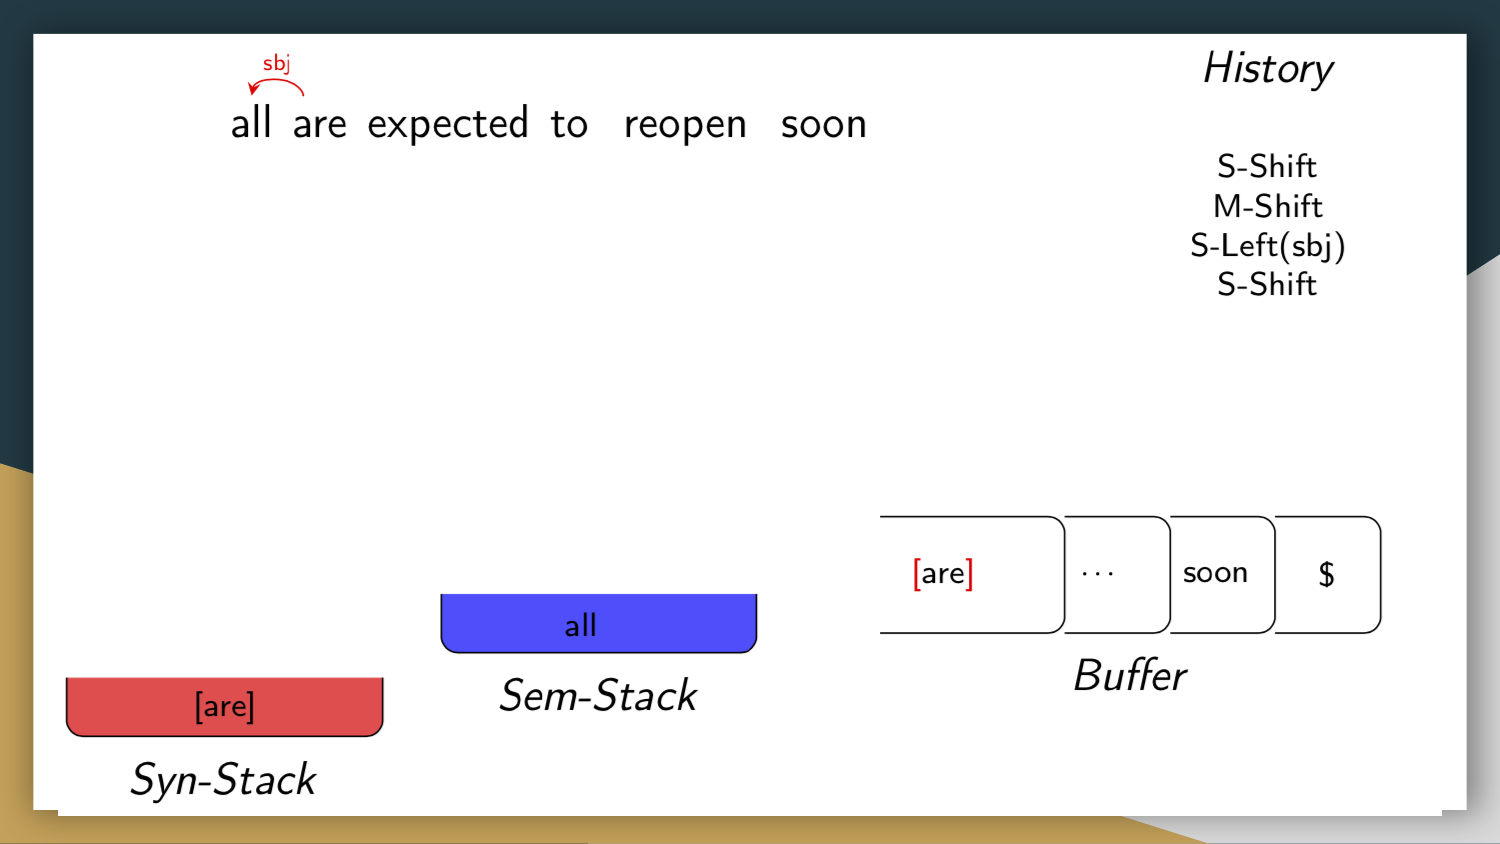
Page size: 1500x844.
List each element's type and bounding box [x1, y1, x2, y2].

picture [58, 37, 1442, 816]
